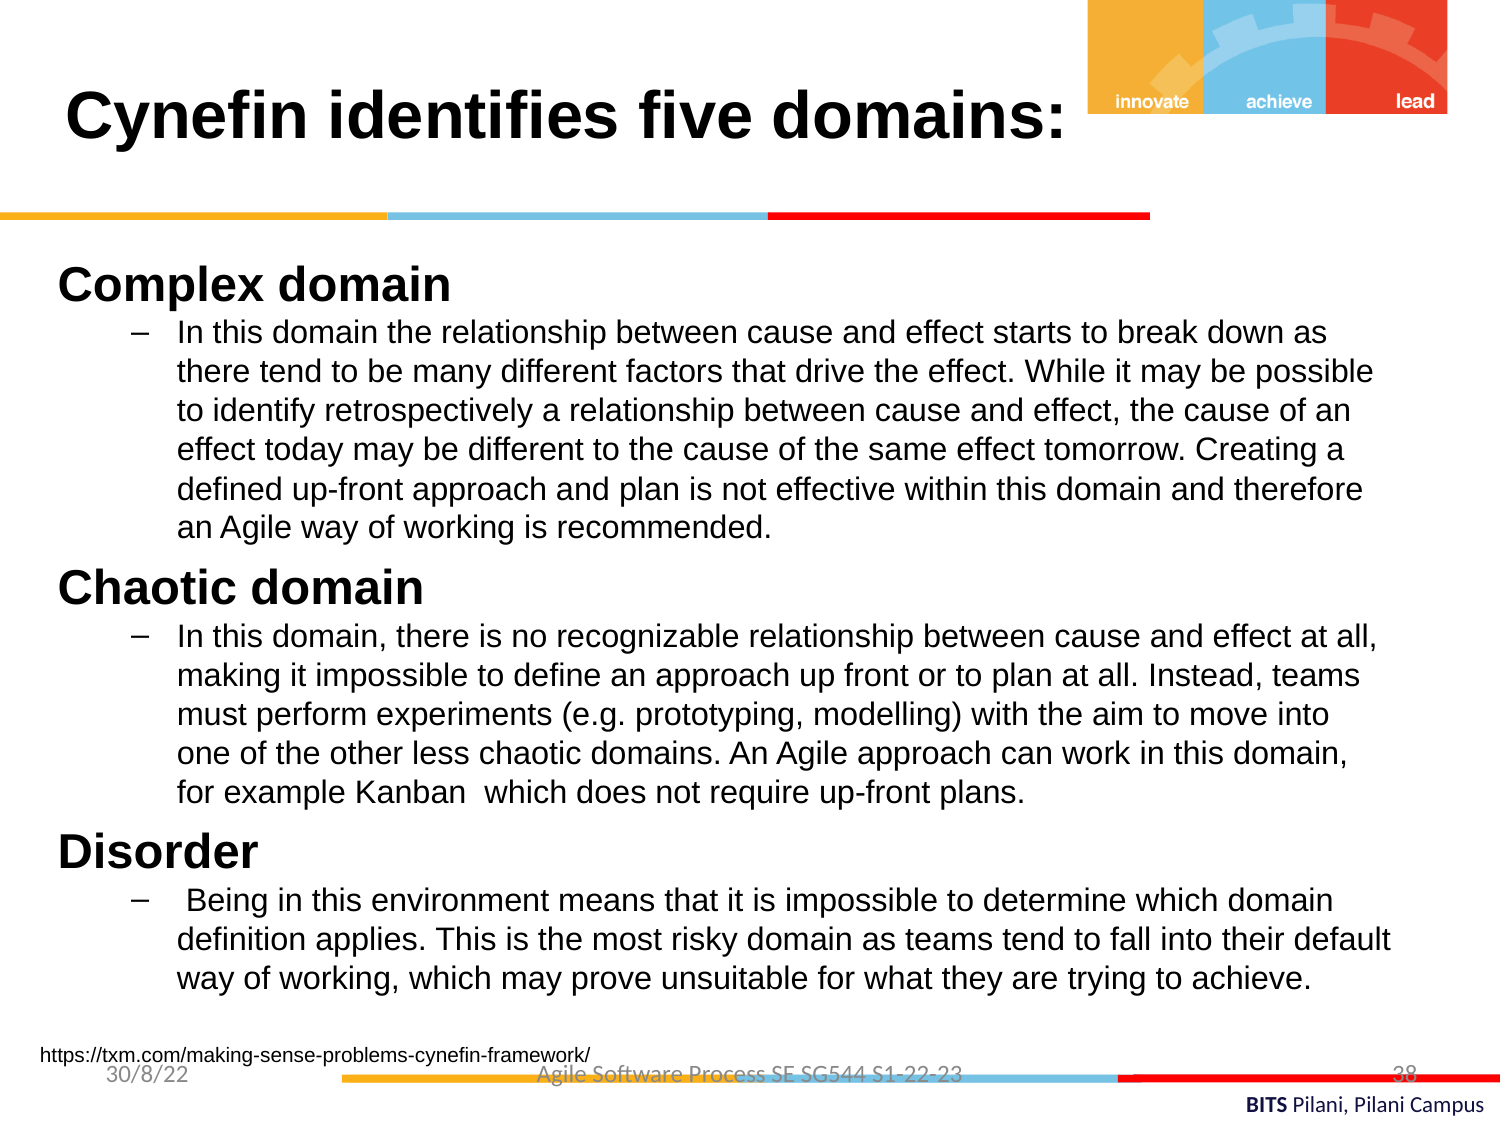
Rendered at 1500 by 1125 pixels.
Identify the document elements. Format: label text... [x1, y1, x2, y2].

text_box Cynefin identifies five domains: [57, 24, 1080, 213]
picture [1087, 0, 1448, 114]
text_box https://txm.com/making-sense-problems-cynefin-framework/ [32, 1034, 768, 1075]
slide_number 38 [1382, 1051, 1426, 1094]
list Complex domain In this domain the relationship between cause and effect starts to break down as there tend to be many different factors that drive the effect. While it may be possible to identify retrospectively a relationship between cause and effect, the cause of an effect today may be different to the cause of the same effect tomorrow. Creating a defined up-front approach and plan is not effective within this domain and therefore an Agile way of working is recommended. Chaotic domain In this domain, there is no recognizable relationship between cause and effect at all, making it impossible to define an approach up front or to plan at all. Instead, teams must perform experiments (e.g. prototyping, modelling) with the aim to move into one of the other less chaotic domains. An Agile approach can work in this domain, for example Kanban which does not require up-front plans. Disorder Being in this environment means that it is impossible to determine which domain definition applies. This is the most risky domain as teams tend to fall into their default way of working, which may prove unsuitable for what they are trying to achieve. [49, 244, 1401, 1051]
text_box Agile Software Process SE SG544 S1-22-23 [519, 1050, 980, 1095]
text_box 30/8/22 [80, 1050, 416, 1095]
